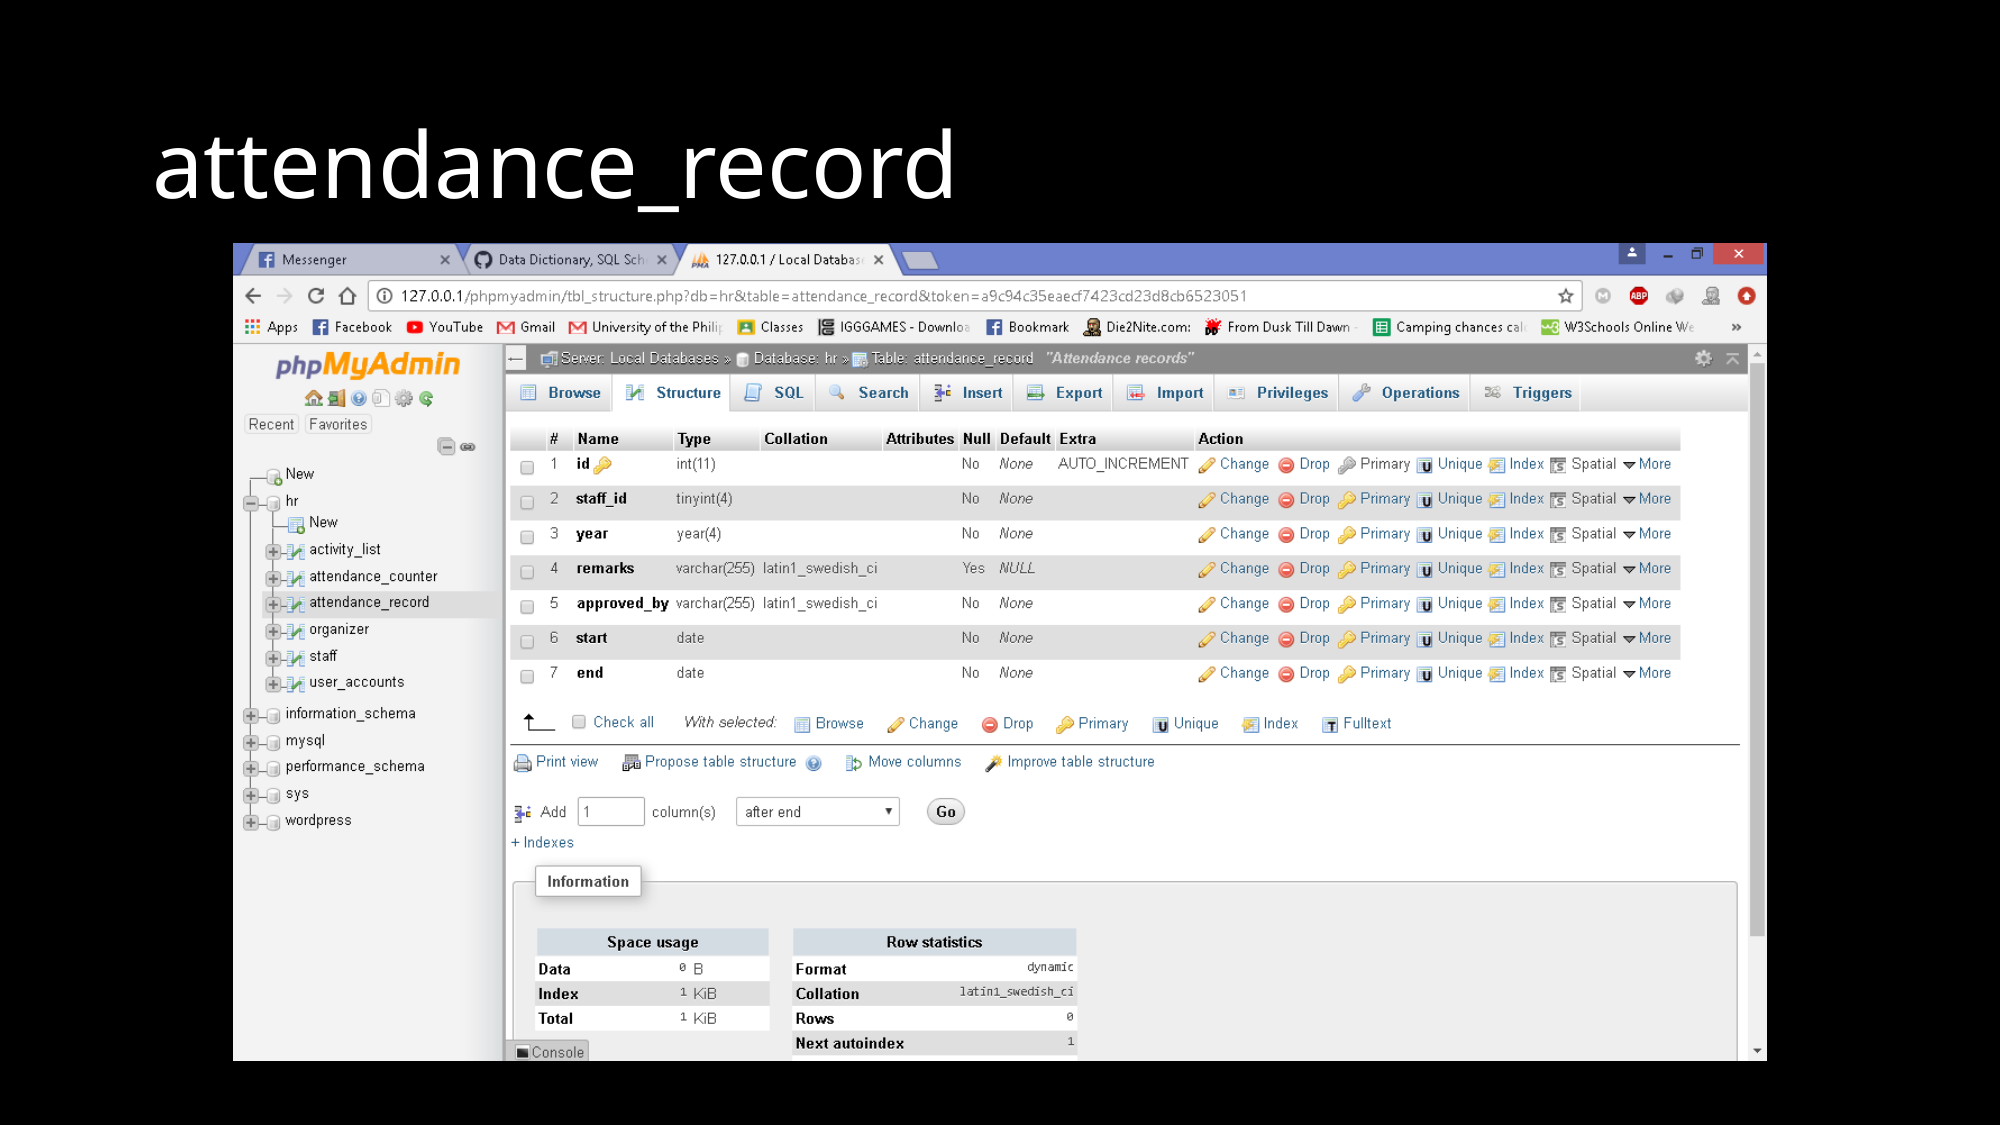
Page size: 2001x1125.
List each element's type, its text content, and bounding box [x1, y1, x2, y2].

title attendance_record [137, 59, 1863, 278]
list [233, 243, 1767, 1061]
